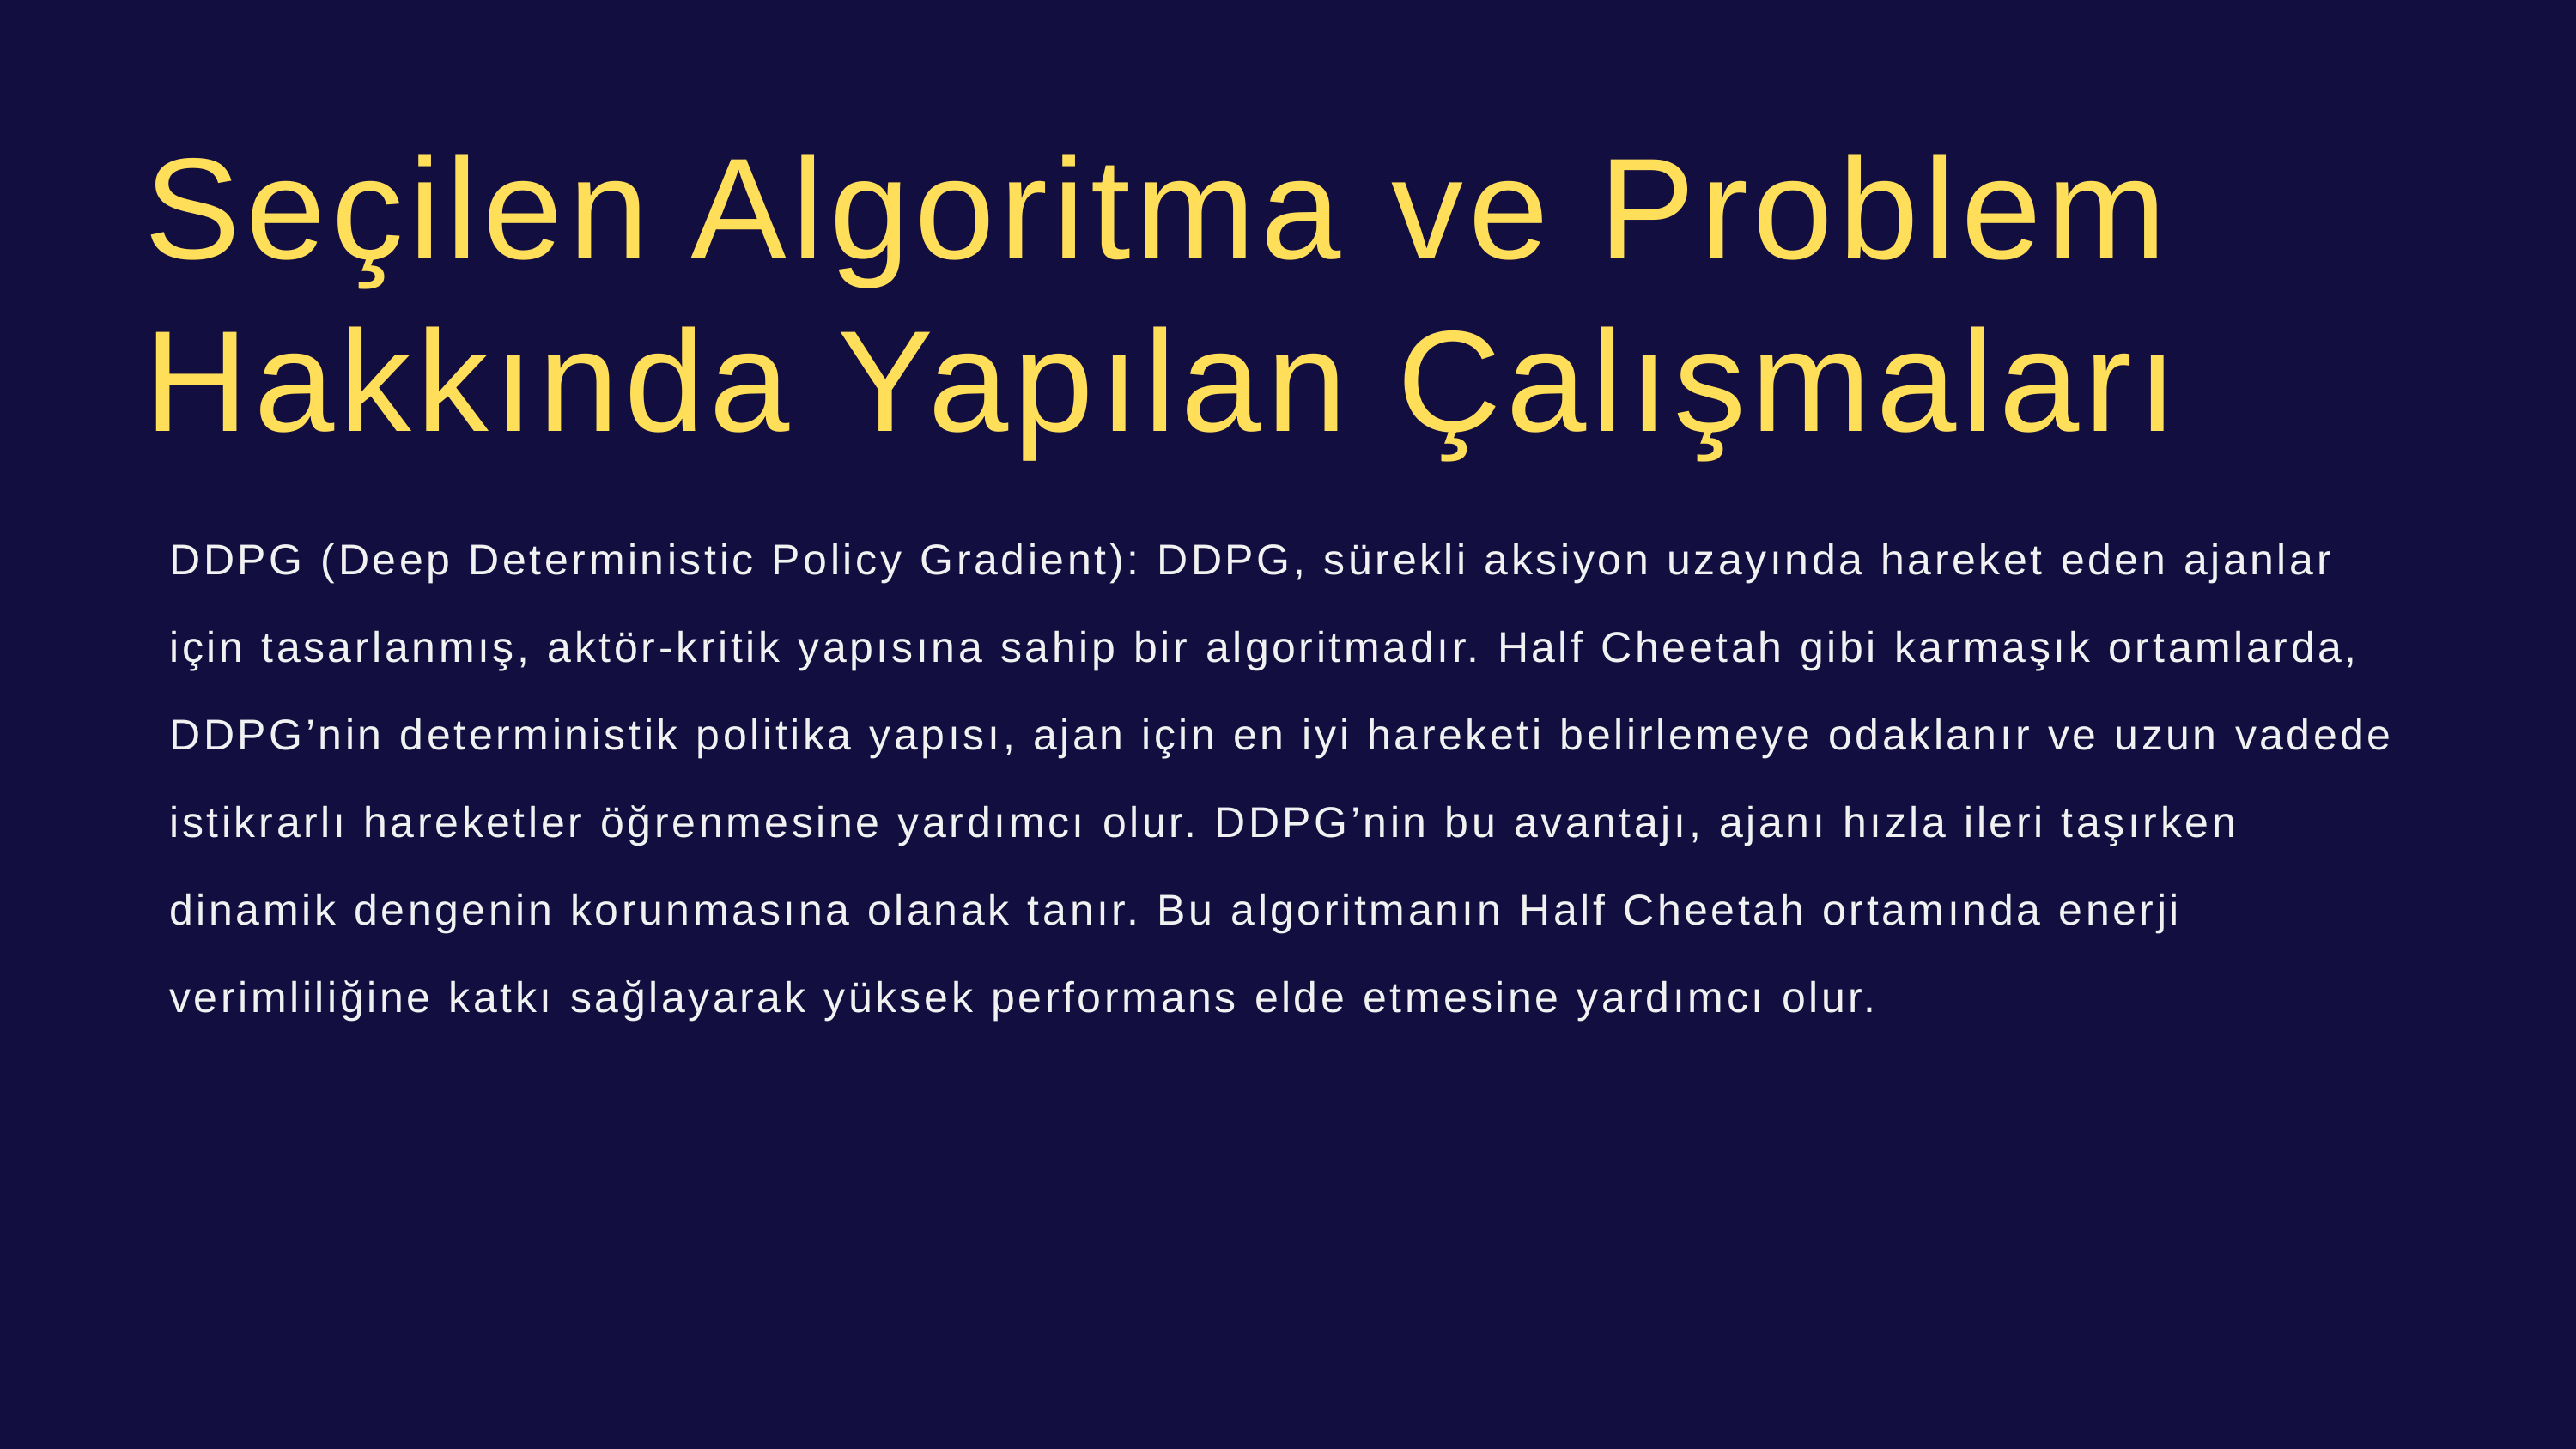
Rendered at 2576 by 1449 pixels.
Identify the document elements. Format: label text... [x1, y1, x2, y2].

text_box DDPG (Deep Deterministic Policy Gradient): DDPG, sürekli aksiyon uzayında hareket eden ajanlar için tasarlanmış, aktör-kritik yapısına sahip bir algoritmadır. Half Cheetah gibi karmaşık ortamlarda, DDPG’nin deterministik politika yapısı, ajan için en iyi hareketi belirlemeye odaklanır ve uzun vadede istikrarlı hareketler öğrenmesine yardımcı olur. DDPG’nin bu avantajı, ajanı hızla ileri taşırken dinamik dengenin korunmasına olanak tanır. Bu algoritmanın Half Cheetah ortamında enerji verimliliğine katkı sağlayarak yüksek performans elde etmesine yardımcı olur. [169, 806, 2407, 1109]
text_box Seçilen Algoritma ve Problem Hakkında Yapılan Çalışmaları [144, 114, 2576, 806]
